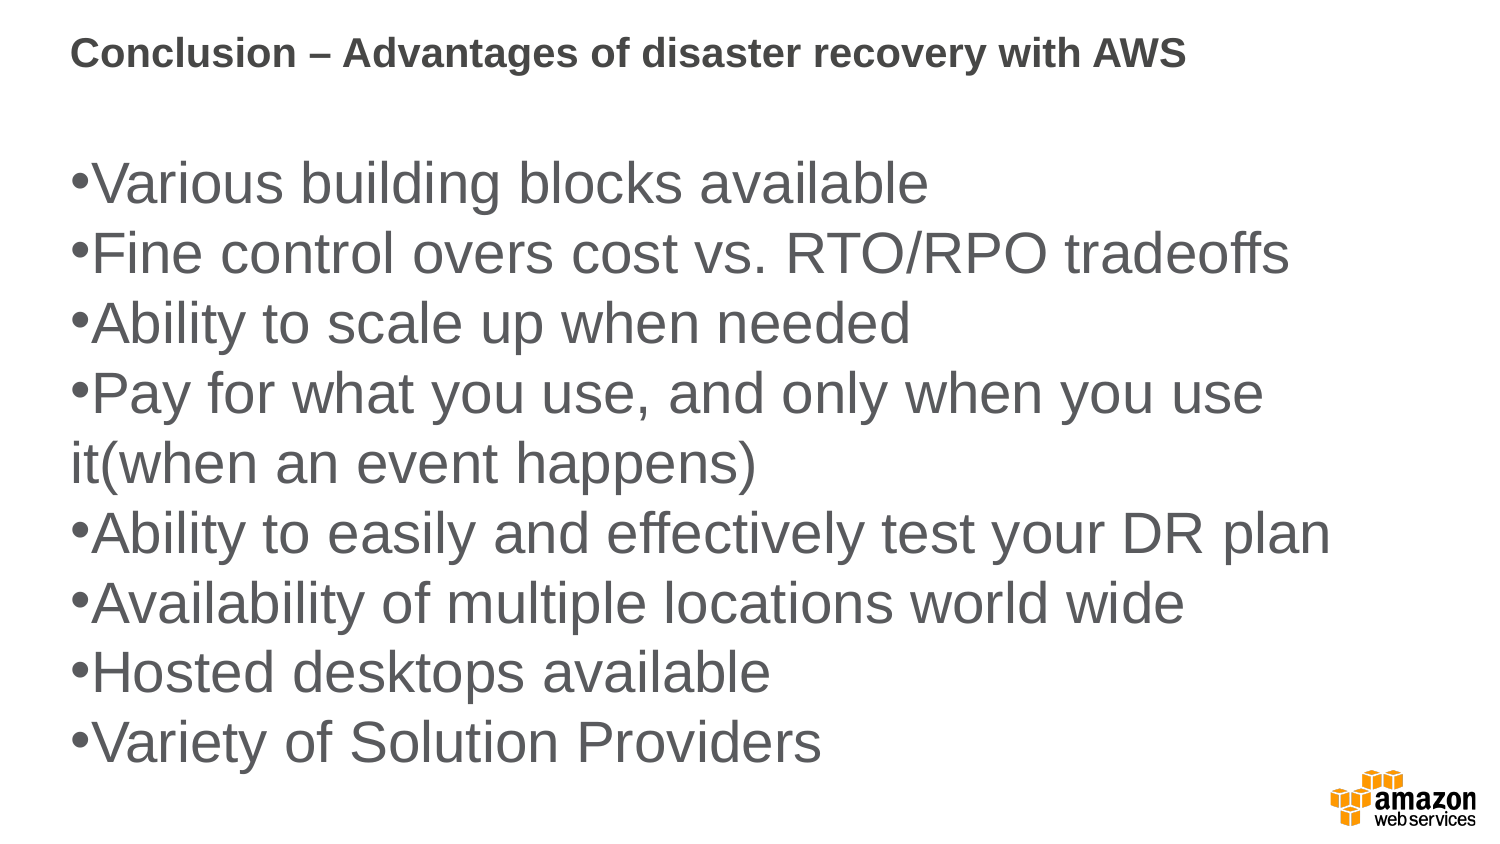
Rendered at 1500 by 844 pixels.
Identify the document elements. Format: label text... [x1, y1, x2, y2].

text_box Various building blocks available Fine control overs cost vs. RTO/RPO tradeoffs Ability to scale up when needed Pay for what you use, and only when you use it(when an event happens) Ability to easily and effectively test your DR plan Availability of multiple locations world wide Hosted desktops available Variety of Solution Providers [55, 137, 1402, 749]
text_box Conclusion – Advantages of disaster recovery with AWS [55, 18, 1402, 114]
